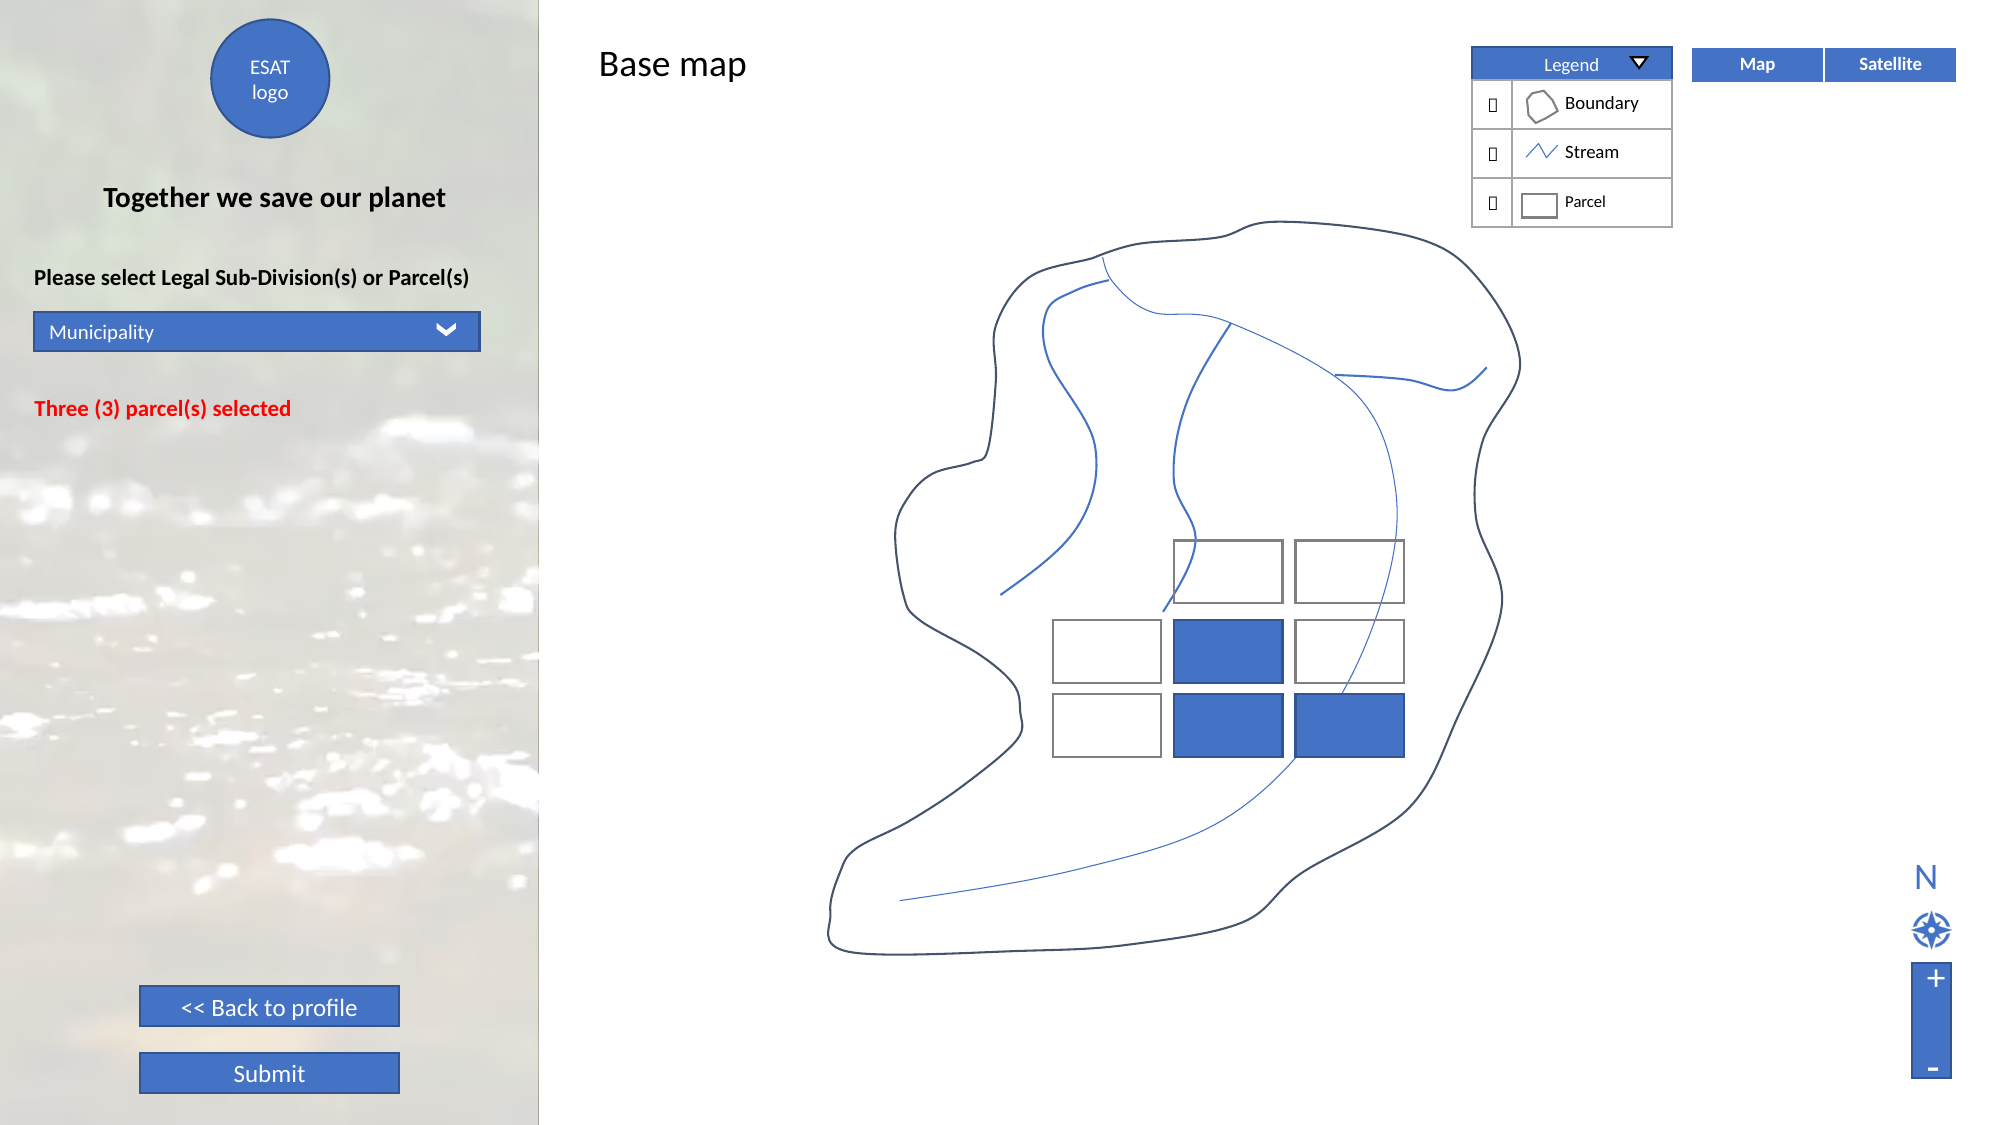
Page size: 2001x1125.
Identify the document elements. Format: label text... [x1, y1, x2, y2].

text_box Base map [584, 31, 877, 91]
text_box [0, 0, 539, 1125]
table_header Satellite [1825, 48, 1956, 82]
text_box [828, 221, 1521, 955]
table_cell Stream [1513, 130, 1671, 177]
text_box [1525, 142, 1559, 159]
text_box [1525, 89, 1560, 125]
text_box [1471, 46, 1672, 81]
text_box N [1899, 844, 1954, 905]
text_box +  [1911, 962, 1952, 1079]
table_header Map [1692, 48, 1823, 82]
table_header  [1473, 81, 1511, 128]
table_header Boundary [1513, 81, 1671, 128]
text_box [1521, 193, 1558, 219]
table_cell  [1473, 130, 1511, 177]
table_cell  [1473, 179, 1511, 221]
picture [1905, 905, 1958, 955]
table_cell Parcel [1513, 179, 1671, 226]
